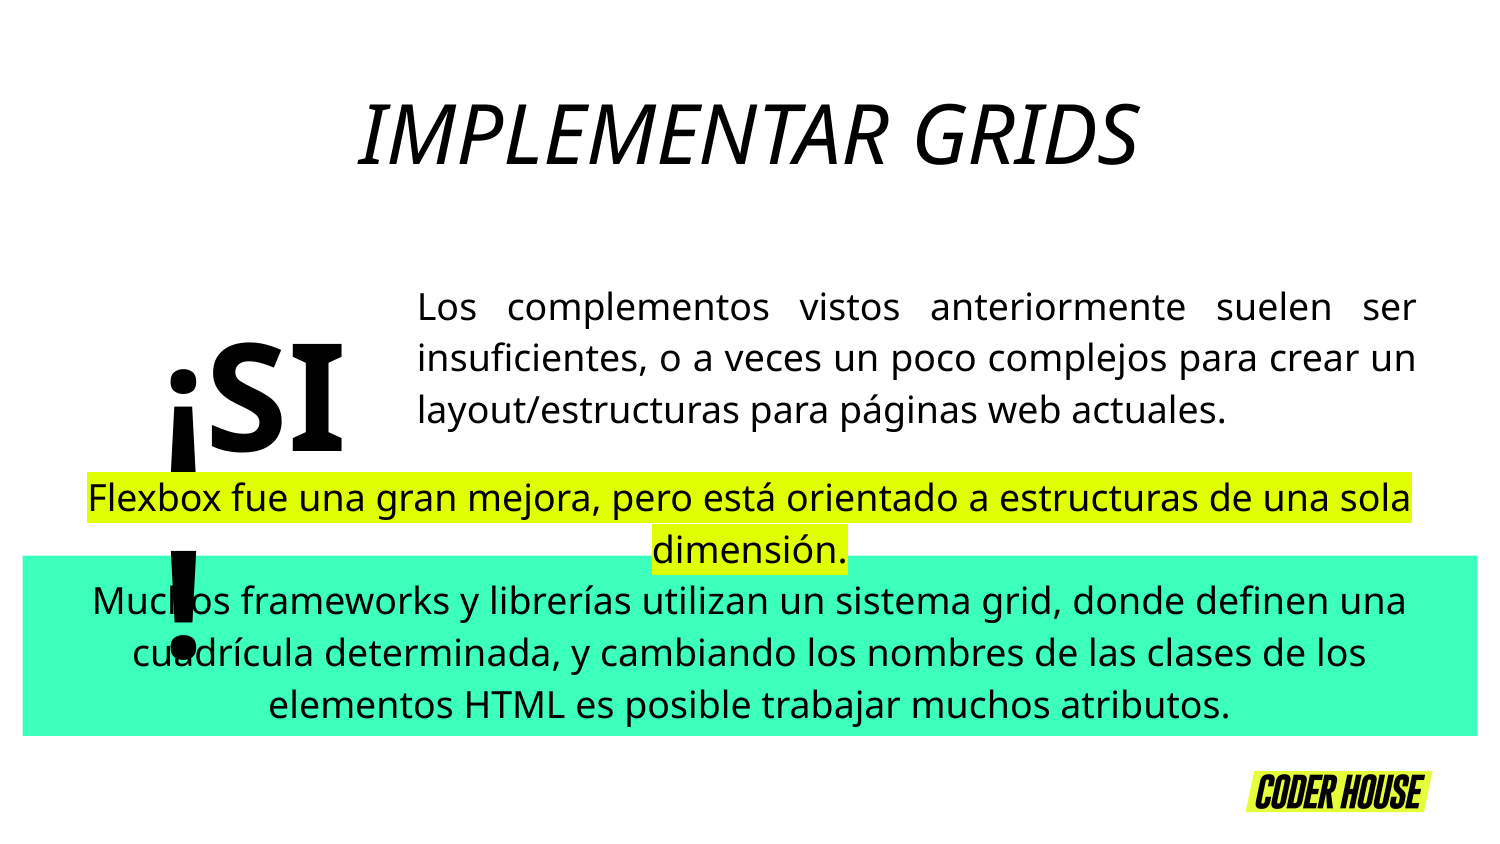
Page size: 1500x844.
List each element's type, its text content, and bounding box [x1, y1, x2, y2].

text_box ¡SI! [147, 259, 377, 452]
text_box Los complementos vistos anteriormente suelen ser insuficientes, o a veces un poco complejos para crear un layout/estructuras para páginas web actuales. [401, 260, 1433, 452]
text_box Muchos frameworks y librerías utilizan un sistema grid, donde definen una cuadrícula determinada, y cambiando los nombres de las clases de los elementos HTML es posible trabajar muchos atributos. [22, 555, 1478, 736]
text_box IMPLEMENTAR GRIDS [105, 50, 1395, 166]
text_box Flexbox fue una gran mejora, pero está orientado a estructuras de una sola dimensión. [11, 452, 1488, 546]
picture [1241, 764, 1437, 819]
